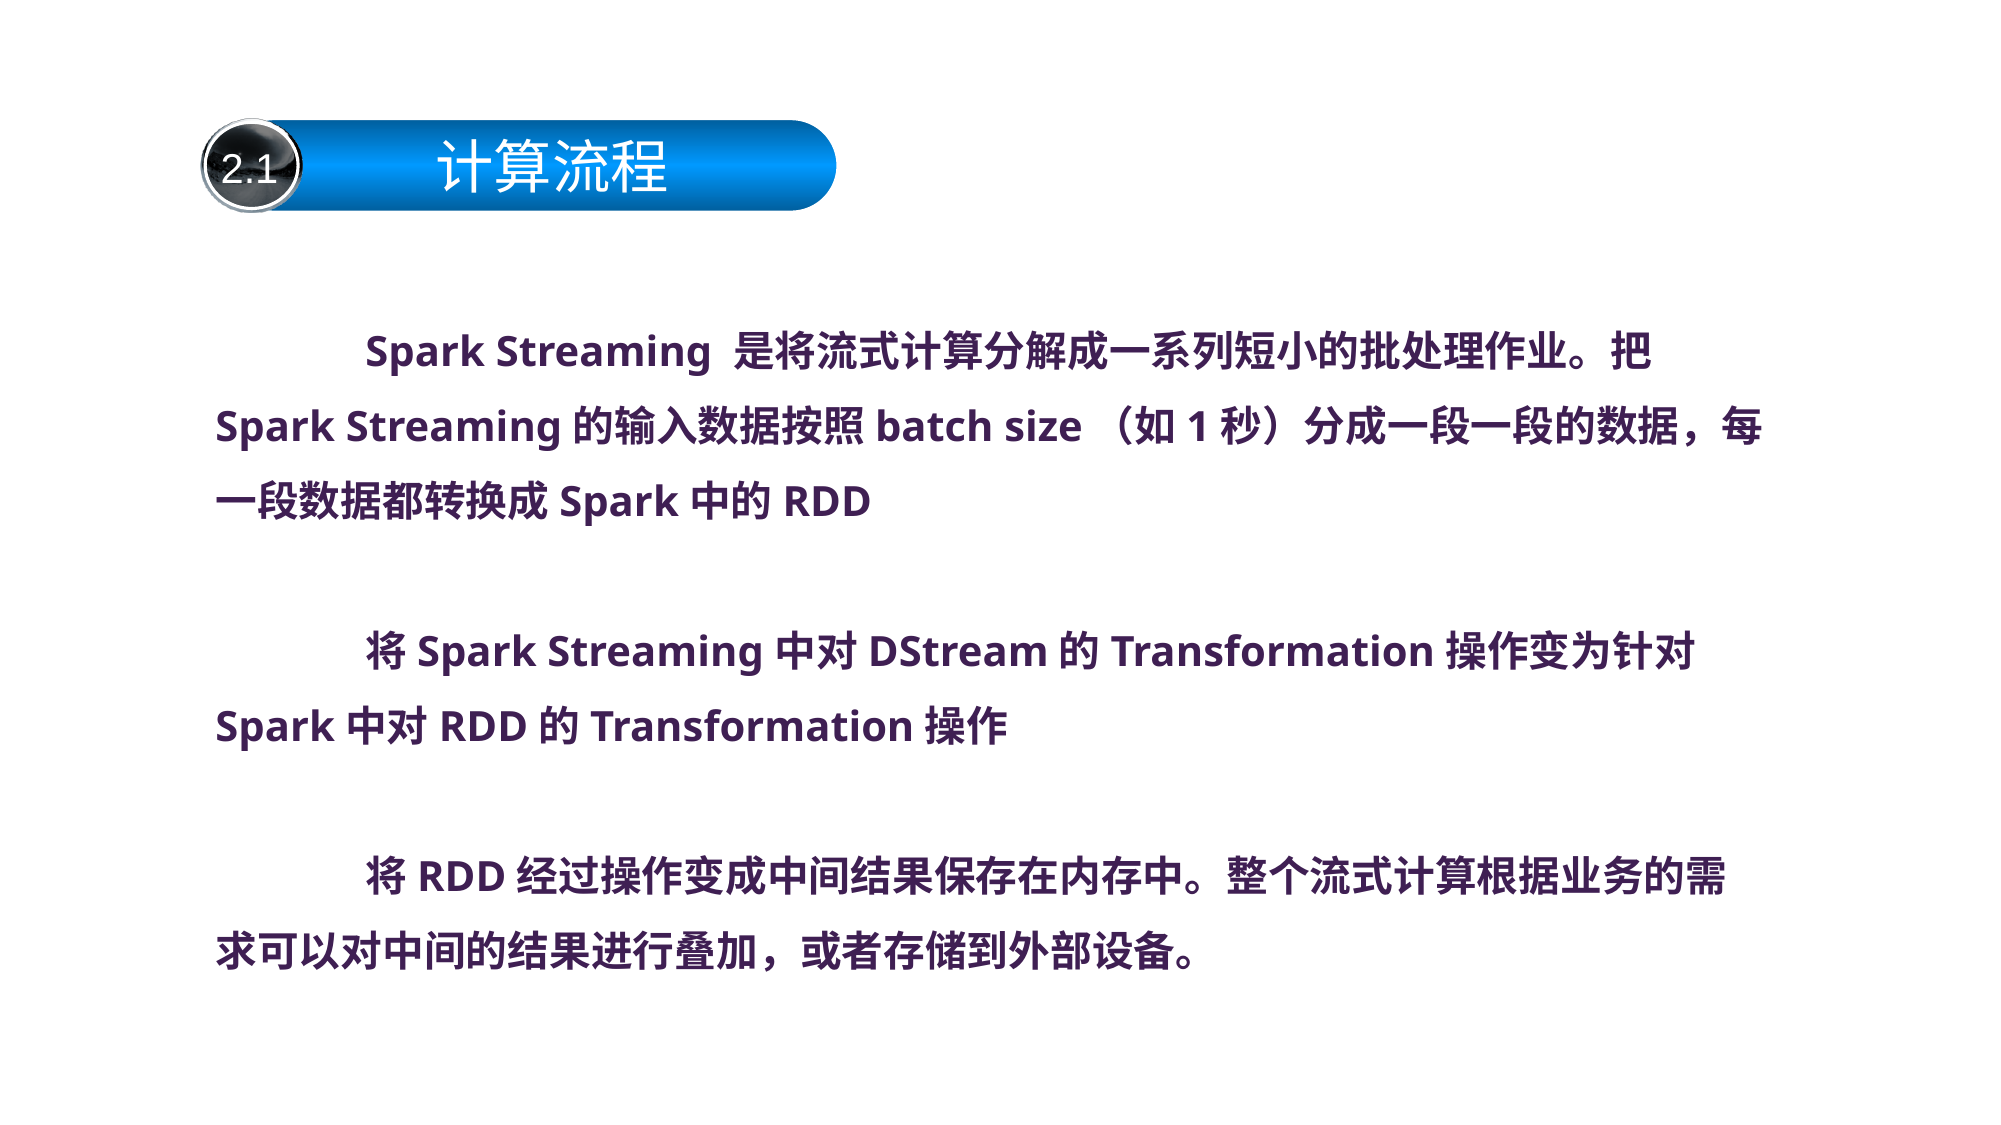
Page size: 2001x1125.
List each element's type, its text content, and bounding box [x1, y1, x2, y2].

text_box Spark Streaming 是将流式计算分解成一系列短小的批处理作业。把Spark Streaming的输入数据按照batch size（如1秒）分成一段一段的数据，每一段数据都转换成Spark中的RDD 将Spark Streaming中对DStream的Transformation操作变为针对Spark中对RDD的Transformation操作 将RDD经过操作变成中间结果保存在内存中。整个流式计算根据业务的需求可以对中间的结果进行叠加，或者存储到外部设备。 [200, 292, 1779, 983]
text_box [200, 118, 839, 213]
